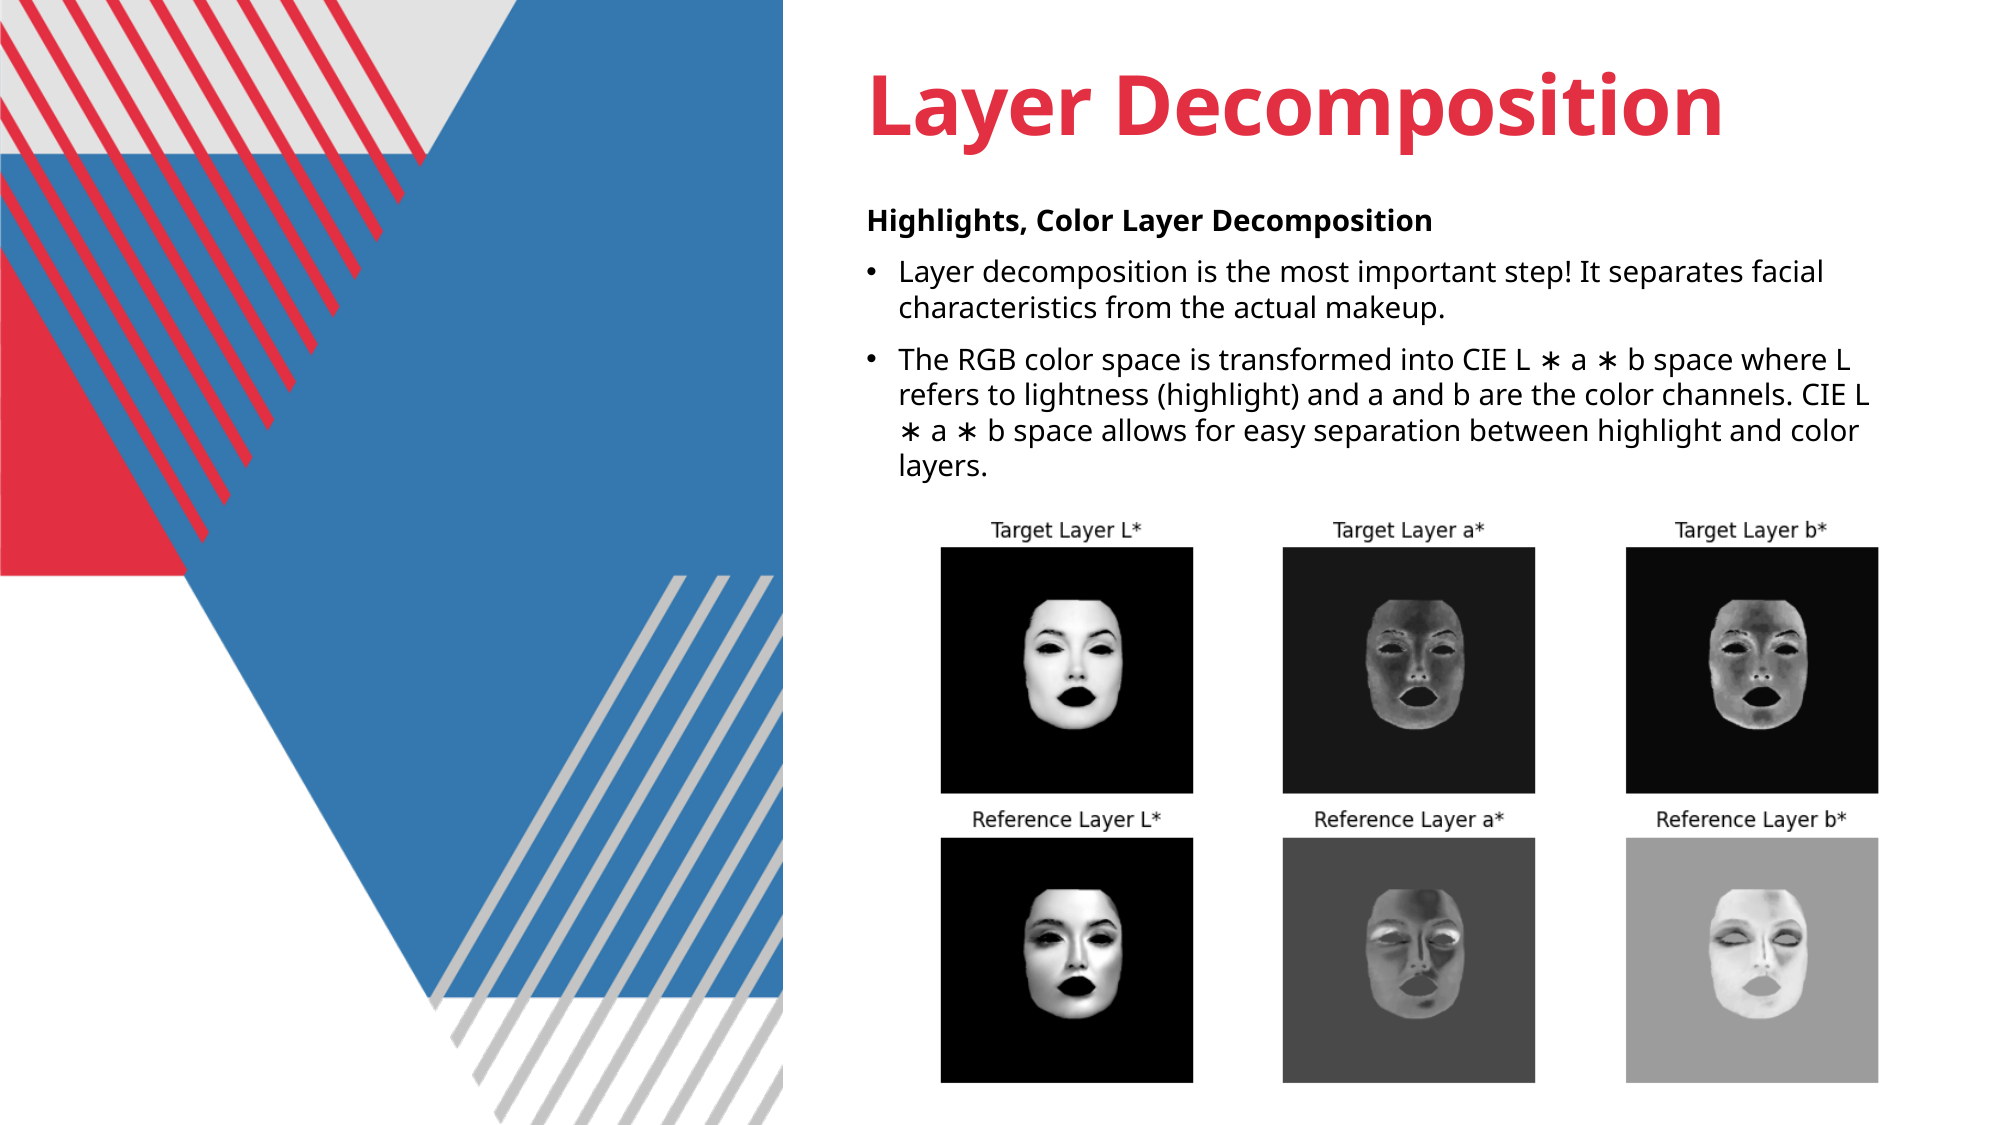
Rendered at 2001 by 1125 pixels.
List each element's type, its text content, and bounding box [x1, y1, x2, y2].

picture [929, 509, 1888, 1095]
picture [0, 0, 783, 1125]
title Layer Decomposition [851, 55, 1914, 193]
list Highlights, Color Layer Decomposition Layer decomposition is the most important step! It separates facial characteristics from the actual makeup. The RGB color space is transformed into CIE L ∗ a ∗ b space where L refers to lightness (highlight) and a and b are the color channels. CIE L ∗ a ∗ b space allows for easy separation between highlight and color layers. [851, 193, 1914, 491]
